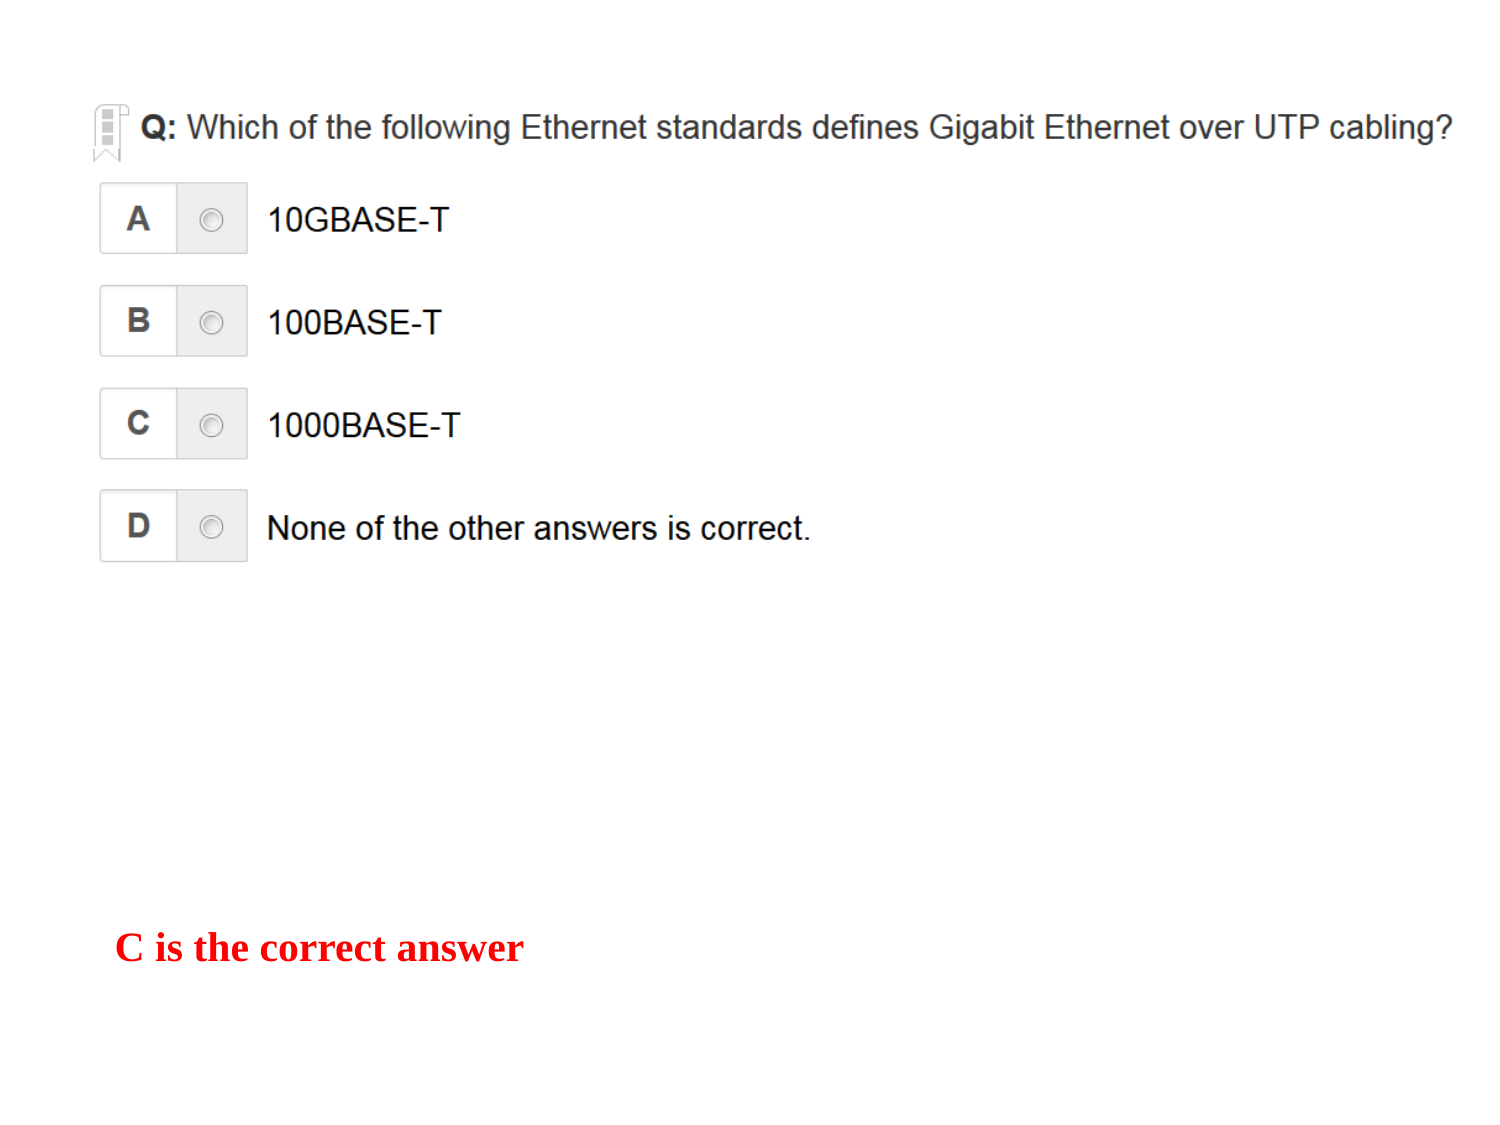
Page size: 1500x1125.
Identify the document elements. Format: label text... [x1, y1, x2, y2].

text_box C is the correct answer [0, 912, 1450, 978]
picture [74, 87, 1471, 587]
